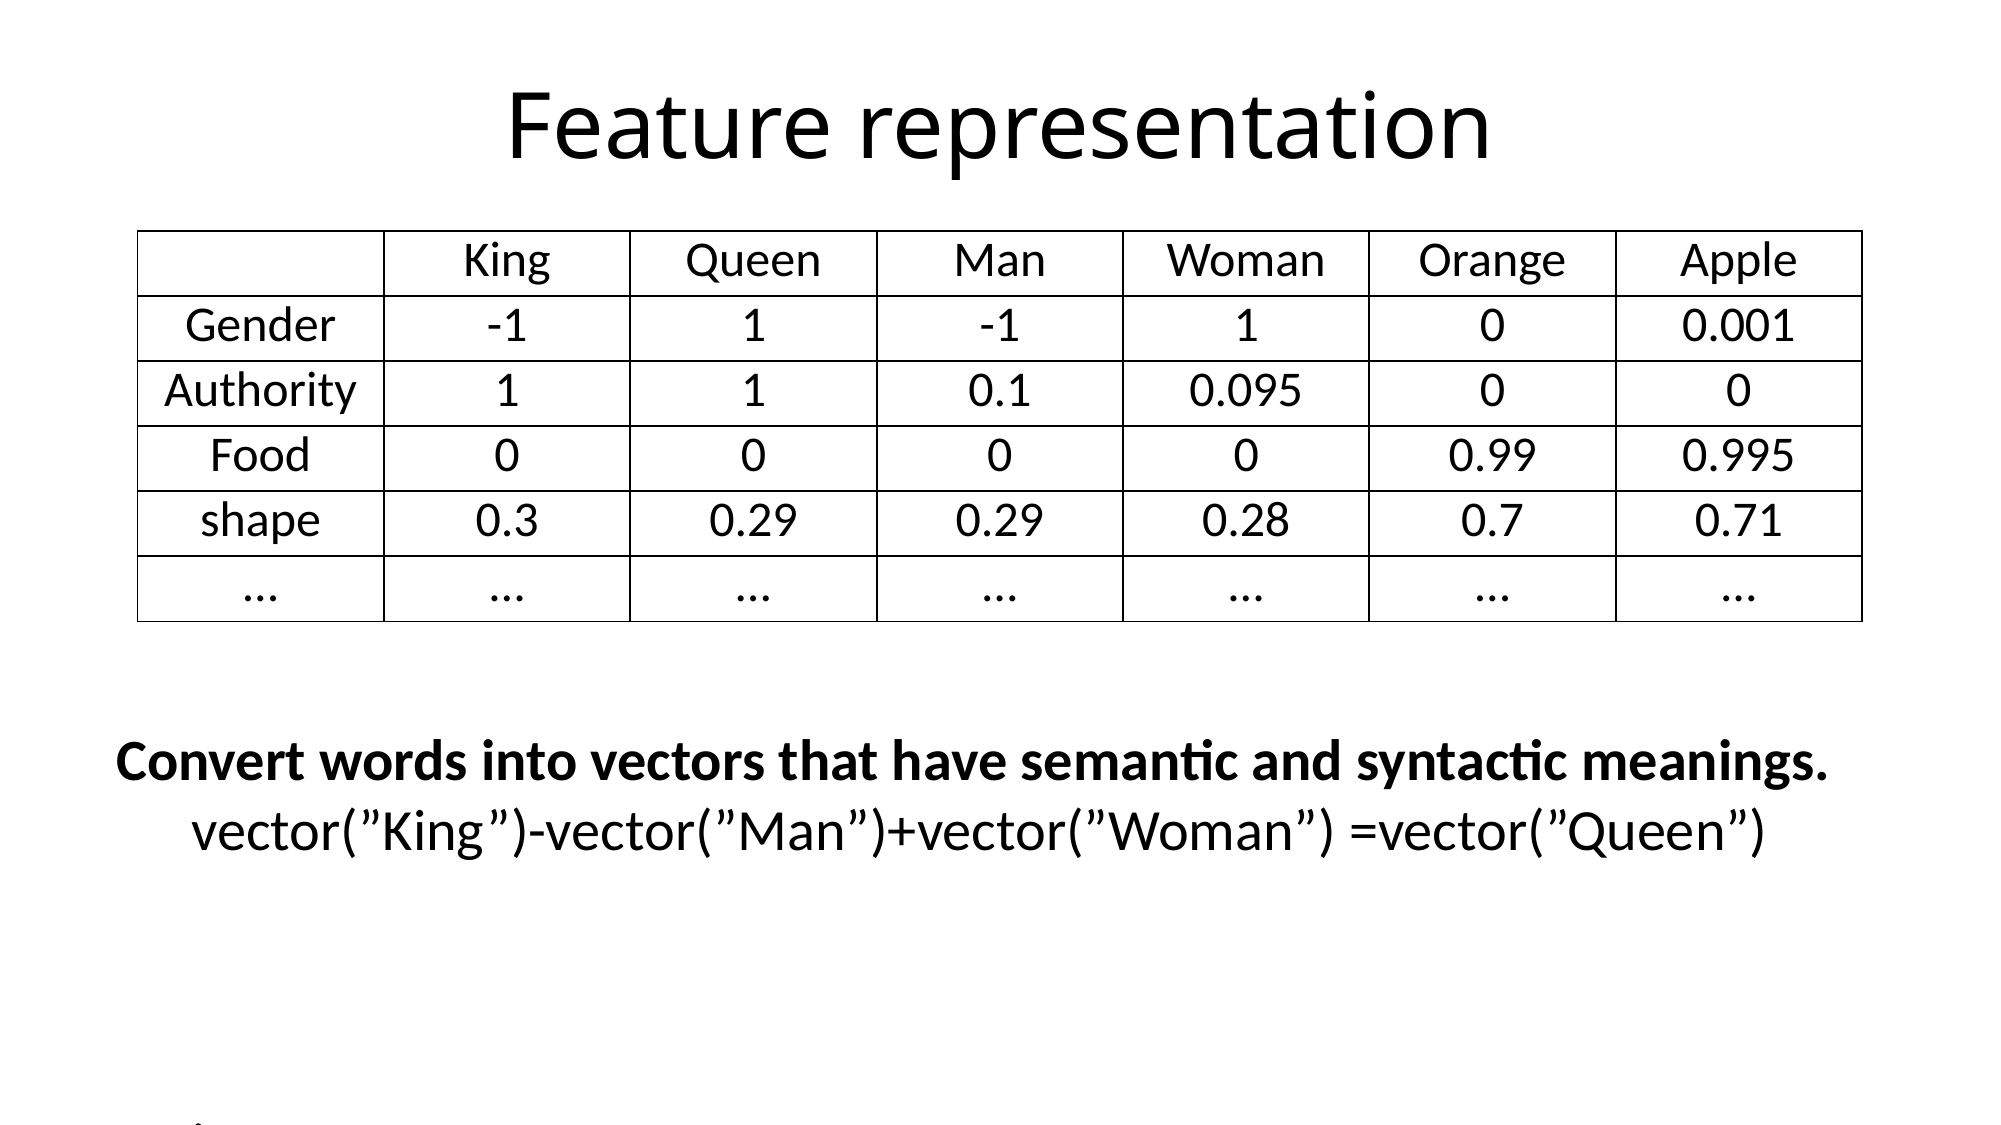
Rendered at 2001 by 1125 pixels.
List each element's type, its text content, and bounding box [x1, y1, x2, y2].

table_cell … [1370, 557, 1615, 621]
table_cell … [1124, 557, 1368, 621]
table_cell 1 [631, 362, 876, 425]
table_cell 0 [1370, 297, 1615, 360]
table_cell … [631, 557, 876, 621]
table_cell 0.7 [1370, 492, 1615, 555]
table_cell … [385, 557, 629, 621]
table_cell 0.28 [1124, 492, 1368, 555]
table_cell 1 [631, 297, 876, 360]
table_cell 0.1 [878, 362, 1122, 425]
table_cell Gender [138, 297, 383, 360]
table_cell shape [138, 492, 383, 555]
table_cell 0 [631, 427, 876, 490]
table_cell 0 [1370, 362, 1615, 425]
table_cell -1 [878, 297, 1122, 360]
table_cell Authority [138, 362, 383, 425]
title Feature representation [137, 59, 1863, 197]
table_cell … [1617, 557, 1861, 621]
table_header Queen [631, 232, 876, 295]
table_header Apple [1617, 232, 1861, 295]
table_cell 0.29 [631, 492, 876, 555]
table_cell 1 [1124, 297, 1368, 360]
table_cell 0.095 [1124, 362, 1368, 425]
table_header Orange [1370, 232, 1615, 295]
table_cell 1 [385, 362, 629, 425]
table_cell 0 [385, 427, 629, 490]
table_header King [385, 232, 629, 295]
table_header Woman [1124, 232, 1368, 295]
table_header Man [878, 232, 1122, 295]
table_cell … [138, 557, 383, 621]
table_cell 0.001 [1617, 297, 1861, 360]
table_cell 0.99 [1370, 427, 1615, 490]
table_cell 0 [1617, 362, 1861, 425]
table_cell 0.71 [1617, 492, 1861, 555]
table_cell 0 [1124, 427, 1368, 490]
table_cell 0.3 [385, 492, 629, 555]
table_cell -1 [385, 297, 629, 360]
table_cell 0 [878, 427, 1122, 490]
table_cell 0.995 [1617, 427, 1861, 490]
table_cell … [878, 557, 1122, 621]
table_cell 0.29 [878, 492, 1122, 555]
table_header [138, 232, 383, 295]
table_cell Food [138, 427, 383, 490]
